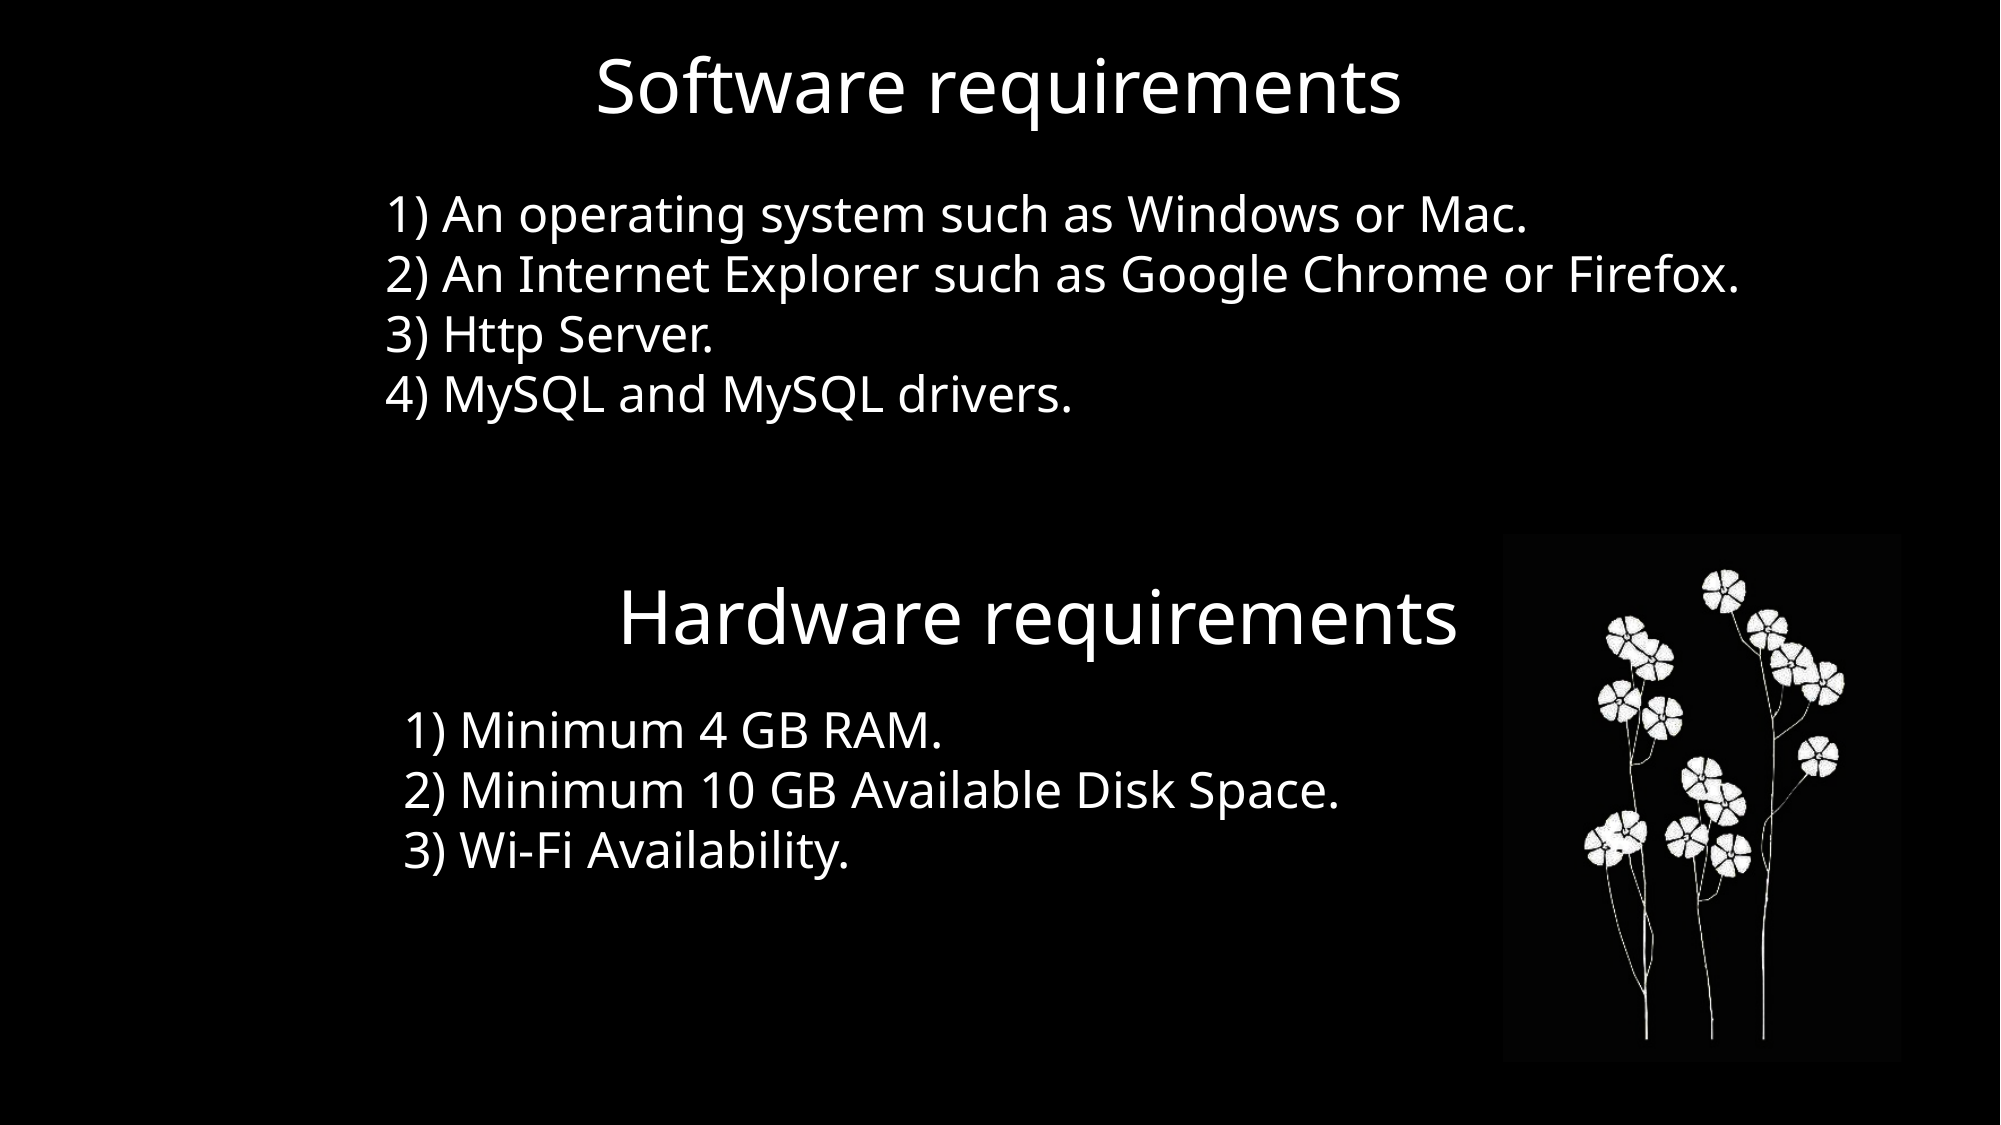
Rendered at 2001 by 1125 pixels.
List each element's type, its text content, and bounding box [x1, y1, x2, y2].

text_box 1) Minimum 4 GB RAM. 2) Minimum 10 GB Available Disk Space. 3) Wi-Fi Availability. [388, 646, 1356, 947]
picture [1502, 534, 1902, 1062]
text_box Hardware requirements [602, 562, 1485, 668]
text_box Software requirements [580, 31, 1420, 137]
text_box 1) An operating system such as Windows or Mac. 2) An Internet Explorer such as Google Chrome or Firefox. 3) Http Server. 4) MySQL and MySQL drivers. [370, 175, 1757, 431]
